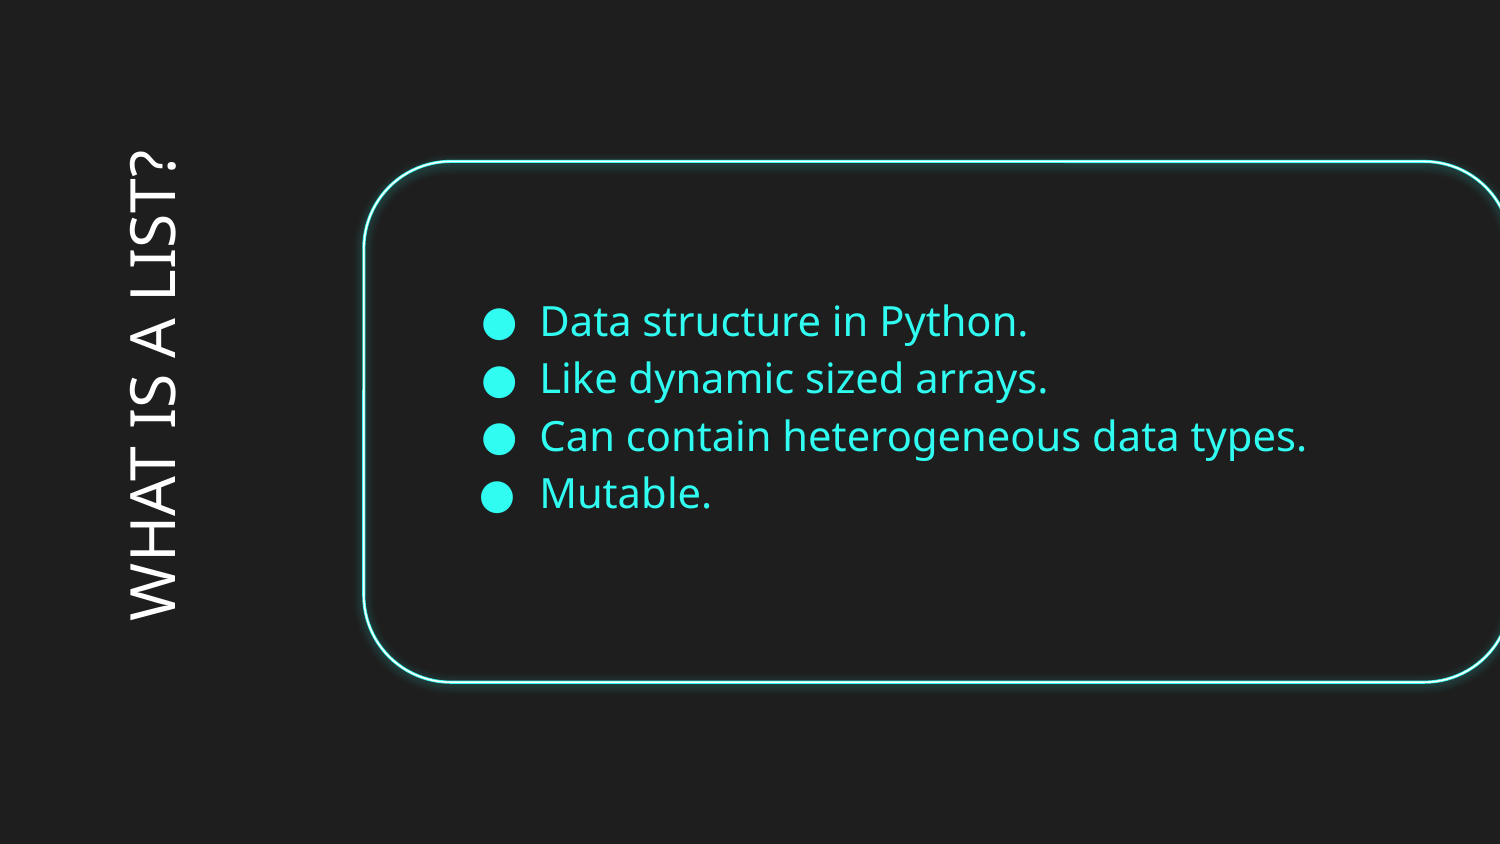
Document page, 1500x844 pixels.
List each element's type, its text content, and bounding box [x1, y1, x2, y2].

text_box [1456, 167, 1500, 677]
list Data structure in Python. Like dynamic sized arrays. Can contain heterogeneous data types. Mutable. [449, 164, 1456, 734]
text_box [363, 161, 1445, 683]
title WHAT IS A LIST? [79, 75, 222, 696]
